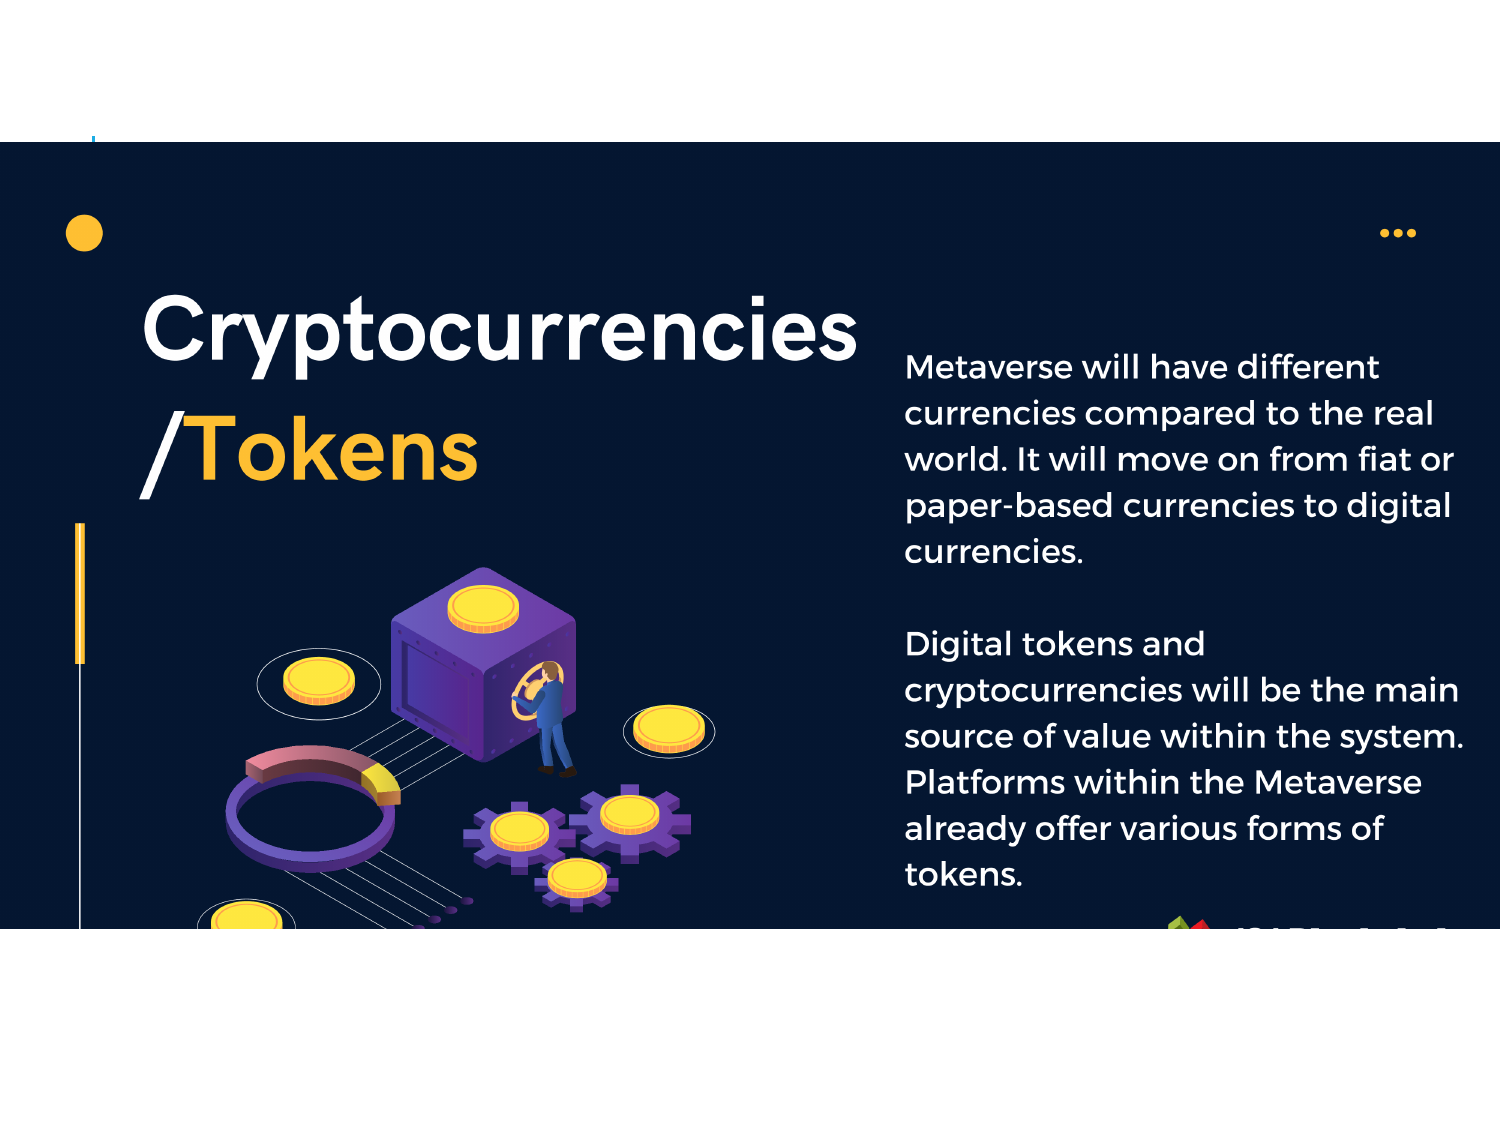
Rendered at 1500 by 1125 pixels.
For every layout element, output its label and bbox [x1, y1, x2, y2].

picture [0, 141, 1500, 929]
